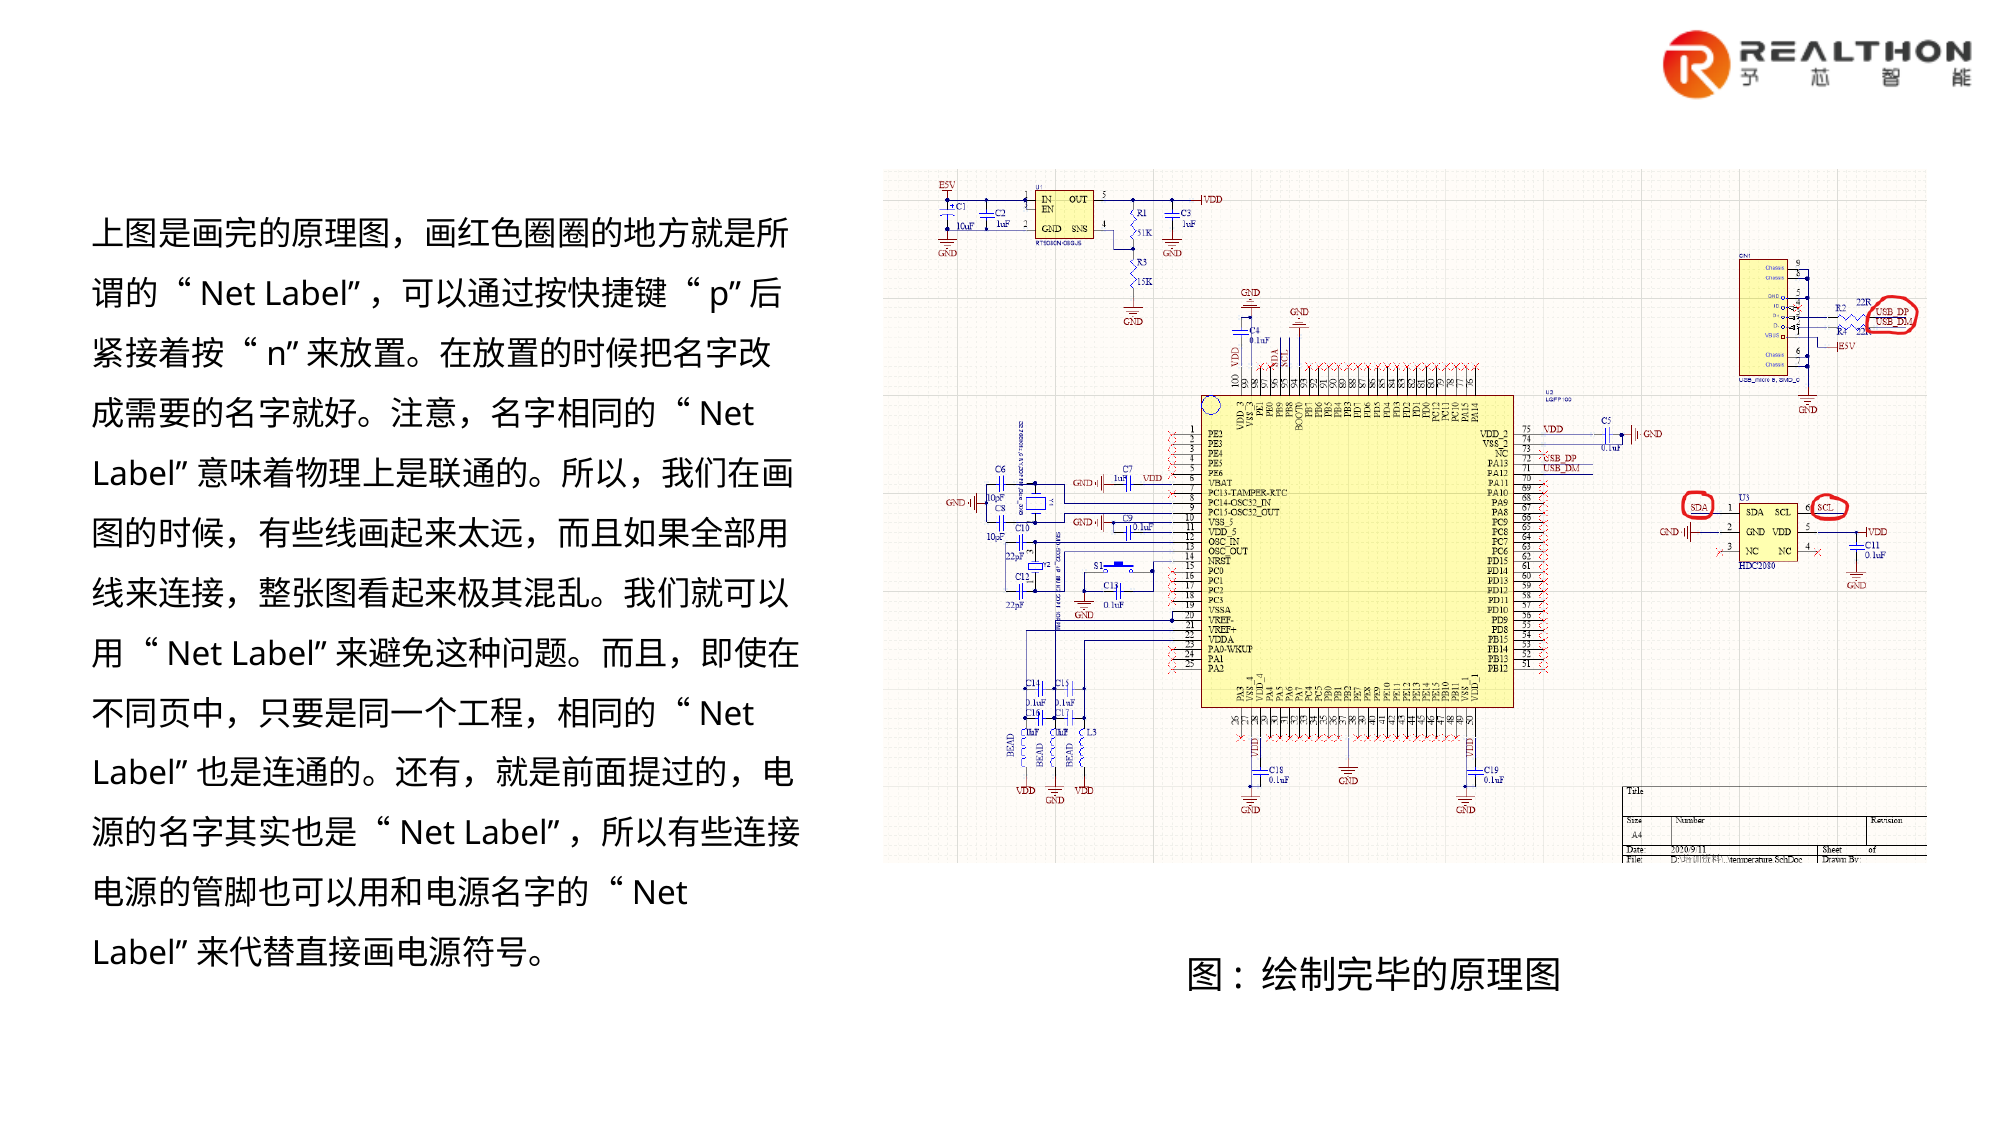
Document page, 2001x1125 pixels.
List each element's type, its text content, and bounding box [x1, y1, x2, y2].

text_box 图: 绘制完毕的原理图 [1037, 943, 1712, 1004]
text_box 上图是画完的原理图，画红色圈圈的地方就是所谓的“Net Label”，可以通过按快捷键“p”后紧接着按“n”来放置。在放置的时候把名字改成需要的名字就好。注意，名字相同的“Net Label”意味着物理上是联通的。所以，我们在画图的时候，有些线画起来太远，而且如果全部用线来连接，整张图看起来极其混乱。我们就可以用“Net Label”来避免这种问题。而且，即使在不同页中，只要是同一个工程，相同的“Net Label”也是连通的。还有，就是前面提过的，电源的名字其实也是“Net Label”，所以有些连接电源的管脚也可以用和电源名字的“Net Label”来代替直接画电源符号。 [77, 185, 819, 979]
picture [883, 169, 1927, 863]
picture [1640, 0, 2000, 128]
